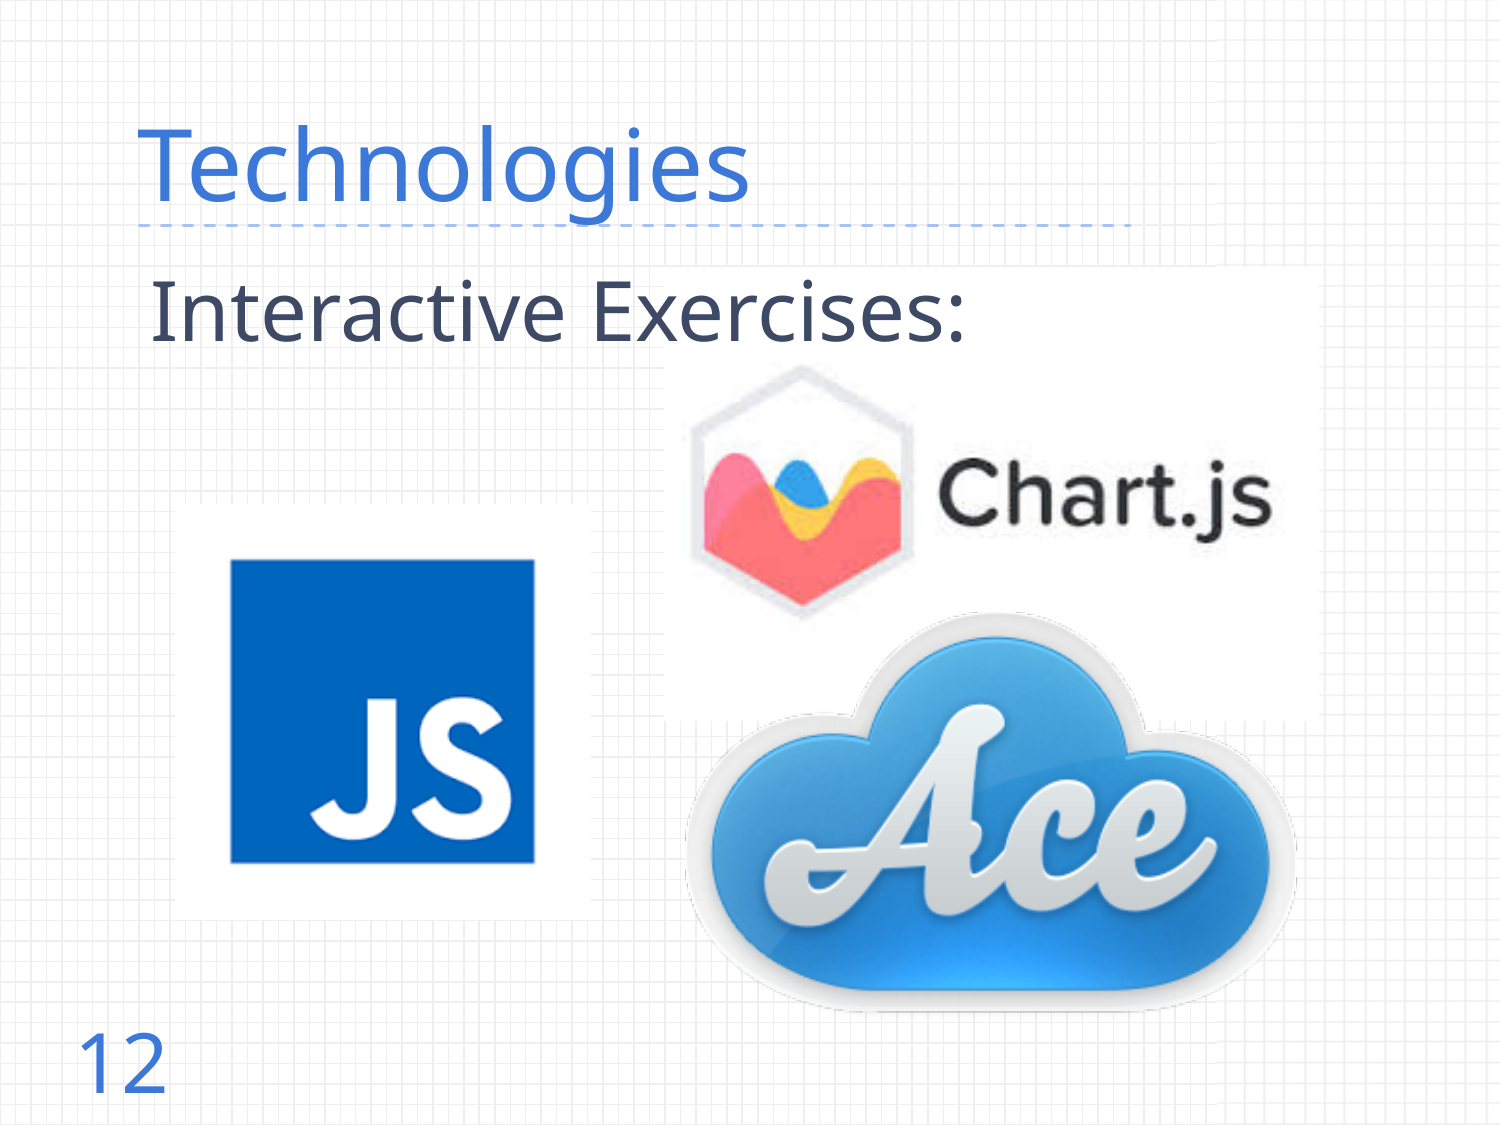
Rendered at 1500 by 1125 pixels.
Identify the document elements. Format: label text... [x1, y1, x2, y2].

title Technologies [826, 49, 1130, 237]
text_box [25, 0, 826, 417]
picture [175, 504, 591, 920]
text_box 12 [59, 996, 195, 1125]
list Interactive Exercises: [135, 243, 1144, 1024]
picture [664, 0, 1500, 1125]
text_box [25, 0, 526, 175]
